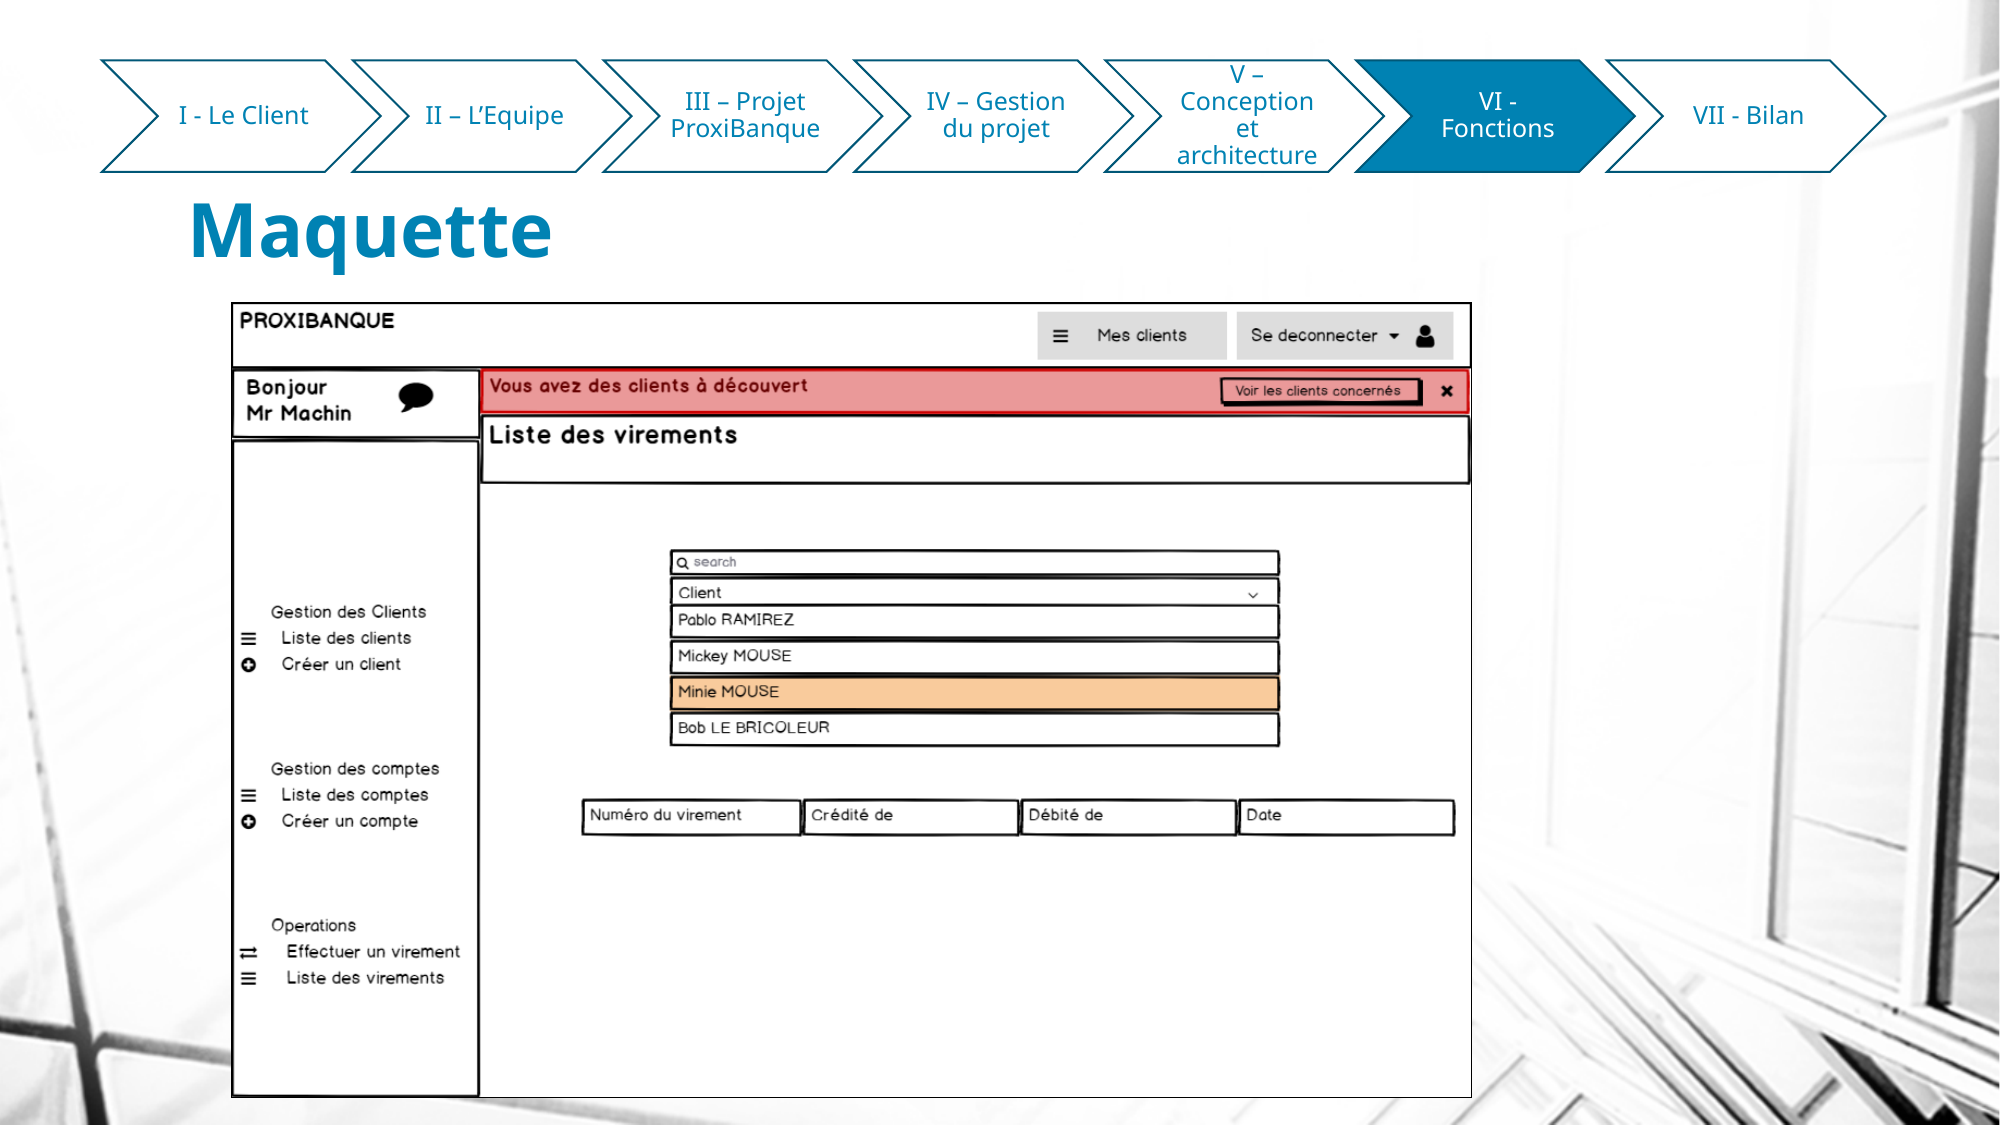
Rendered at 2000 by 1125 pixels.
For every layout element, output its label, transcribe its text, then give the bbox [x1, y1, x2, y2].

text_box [101, 3, 1886, 229]
title Maquette [172, 229, 1530, 279]
picture [0, 0, 2000, 1125]
